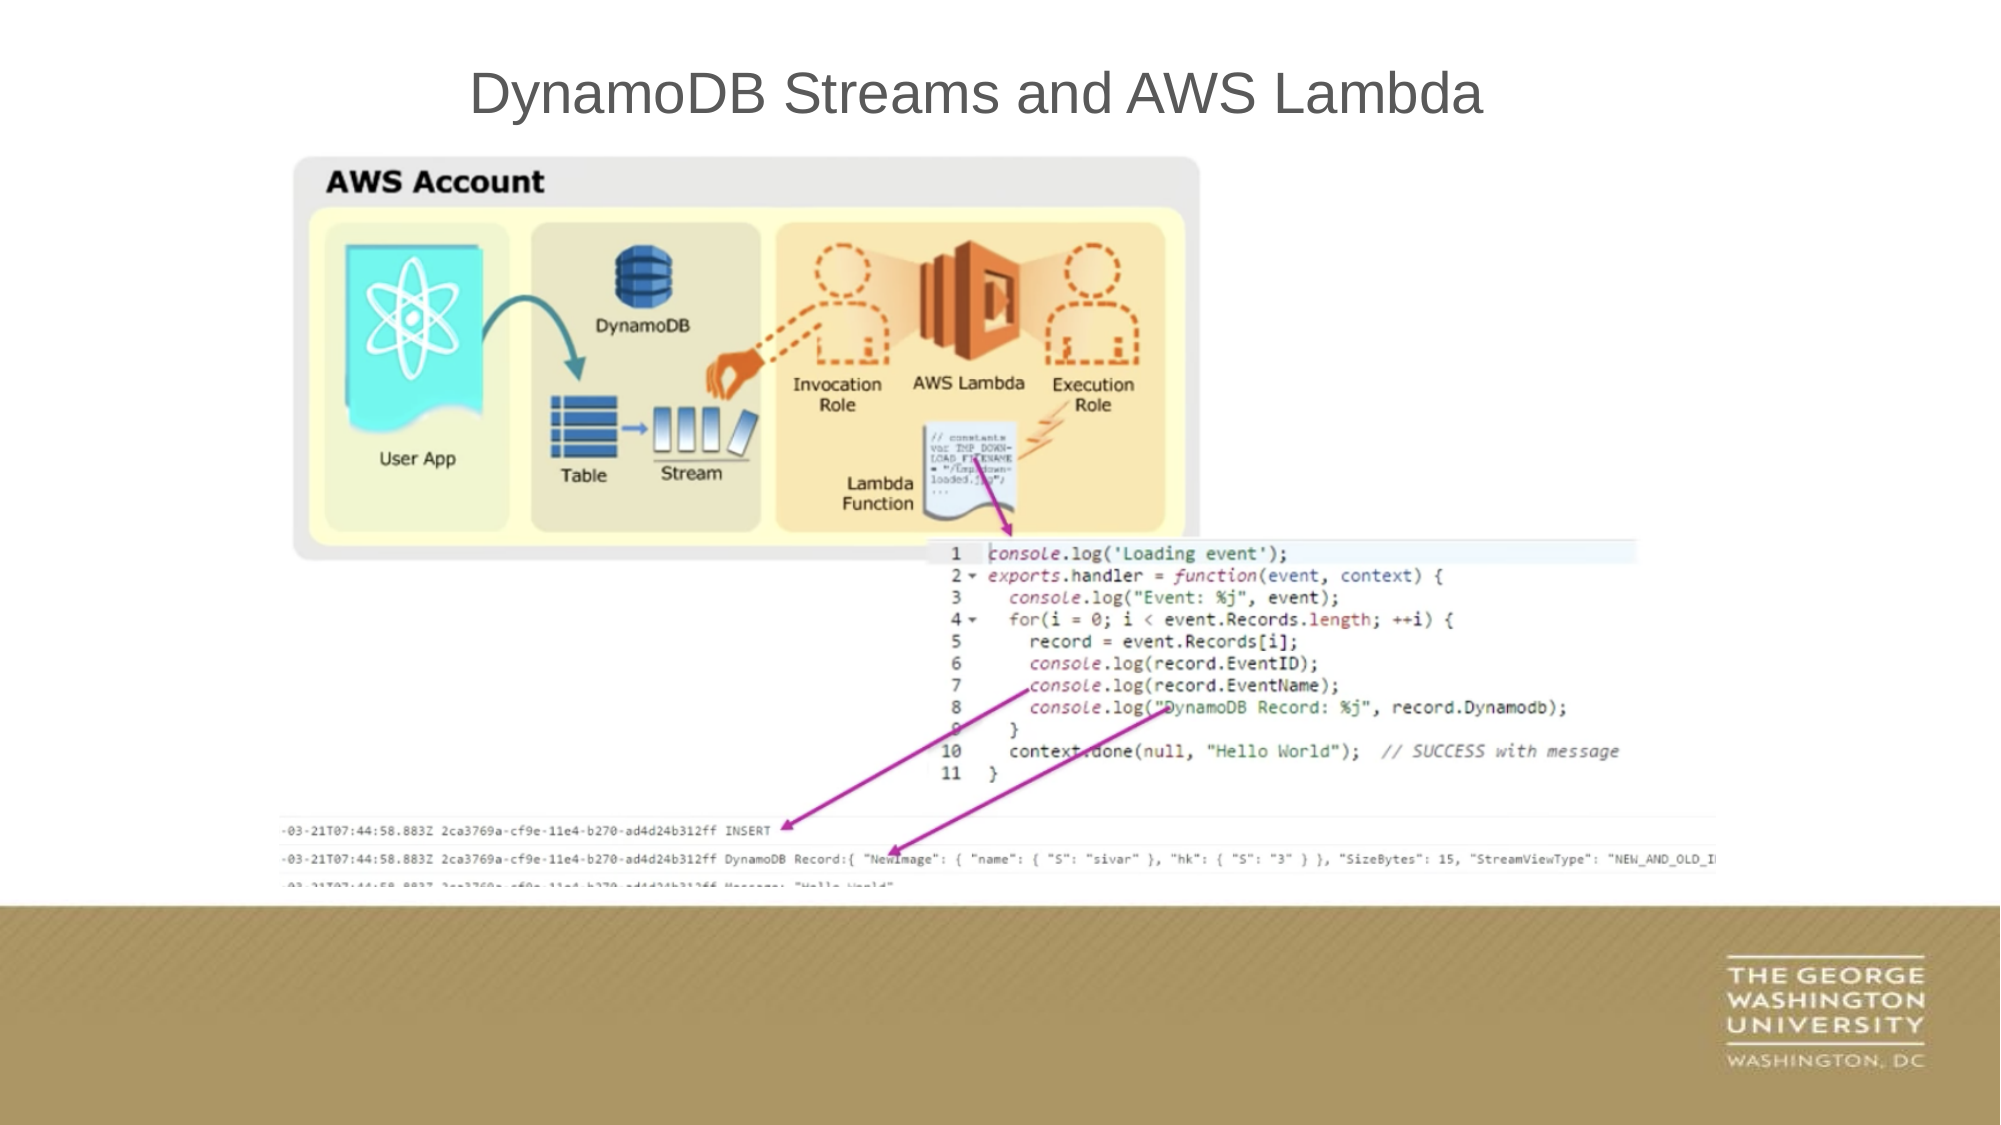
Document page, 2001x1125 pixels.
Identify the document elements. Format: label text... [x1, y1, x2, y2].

title DynamoDB Streams and AWS Lambda [422, 47, 1533, 147]
picture [0, 0, 2000, 1125]
